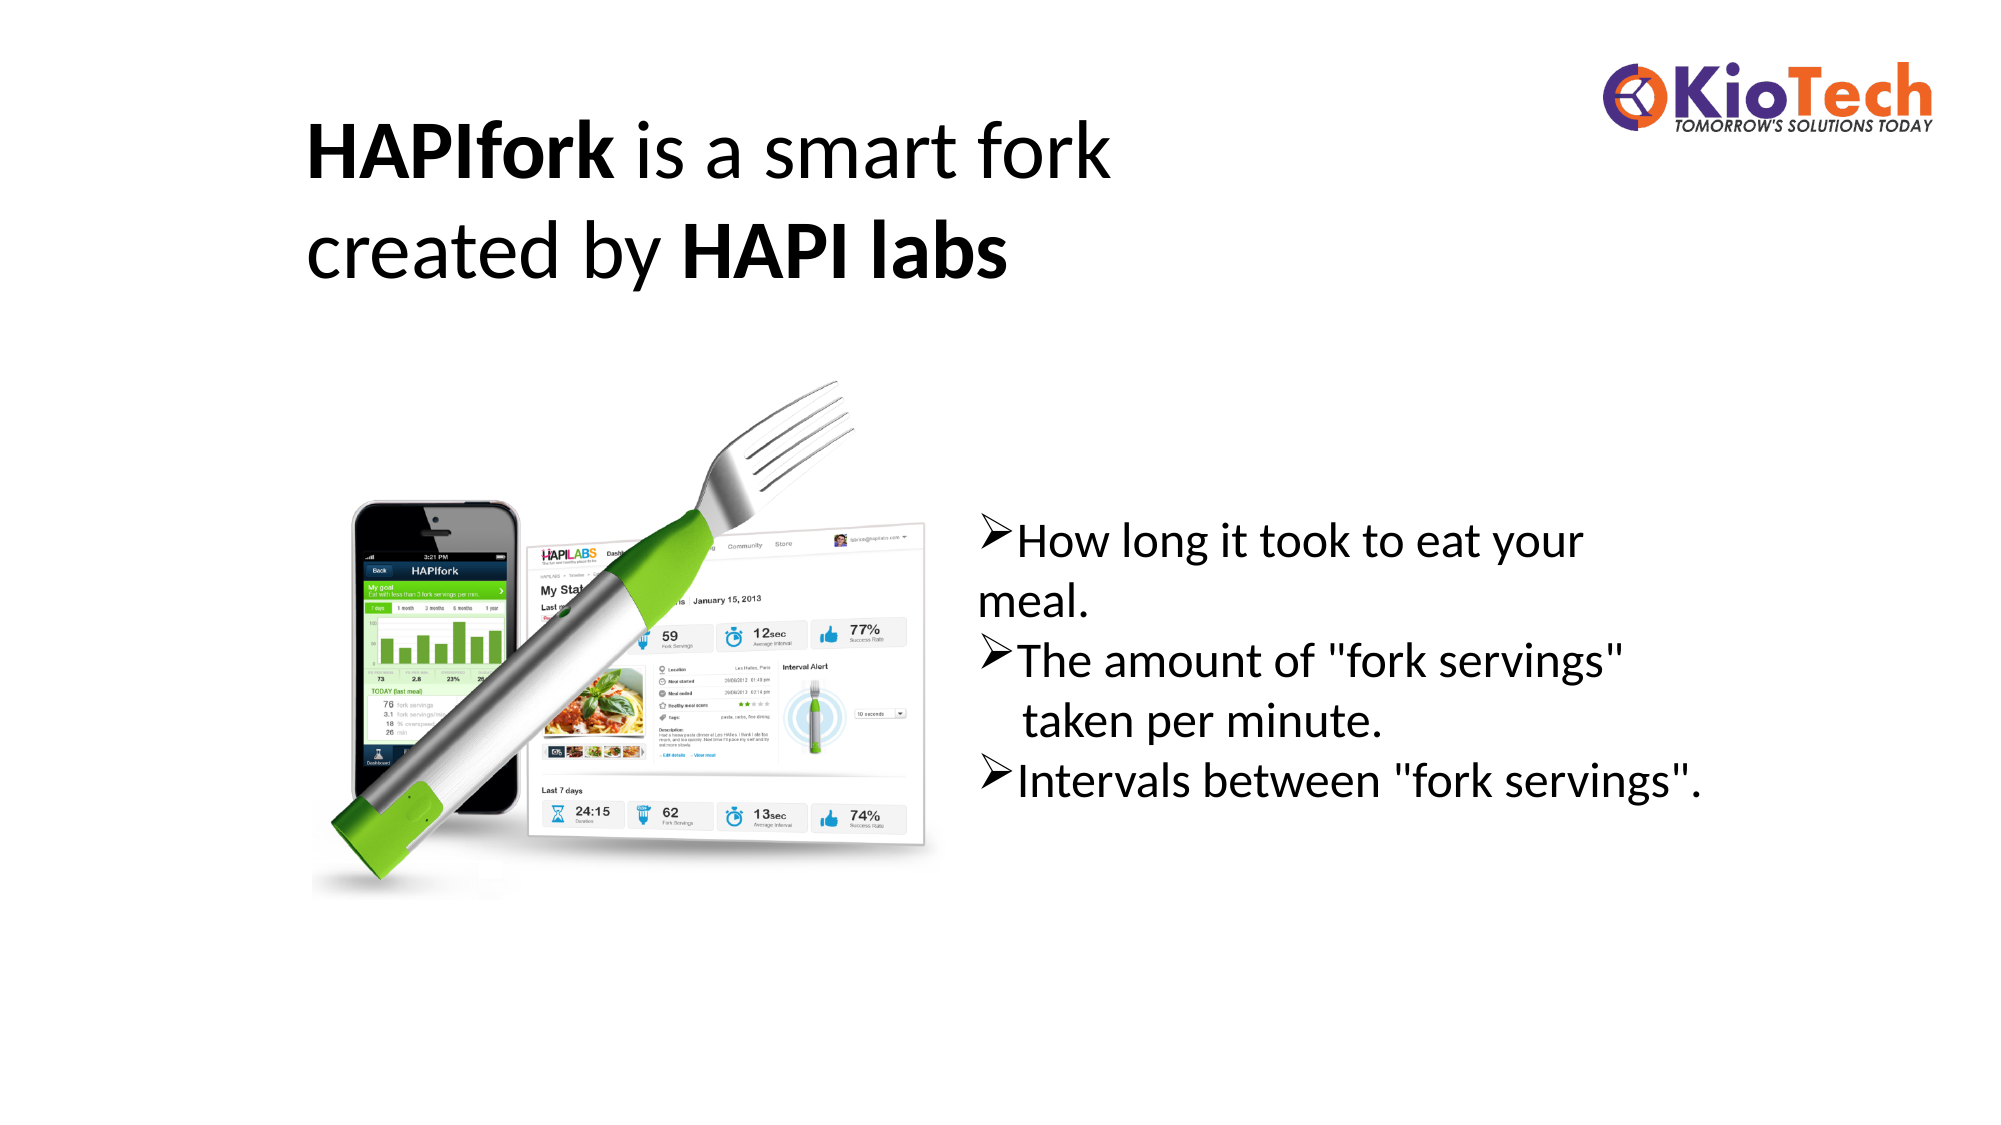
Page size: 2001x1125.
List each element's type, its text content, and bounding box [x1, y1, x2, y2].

text_box How long it took to eat your meal. The amount of "fork servings" taken per minute. Intervals between "fork servings". [962, 499, 1723, 815]
text_box HAPIfork is a smart fork created by HAPI labs [292, 87, 1147, 303]
picture [1602, 62, 1933, 132]
picture [312, 374, 950, 900]
